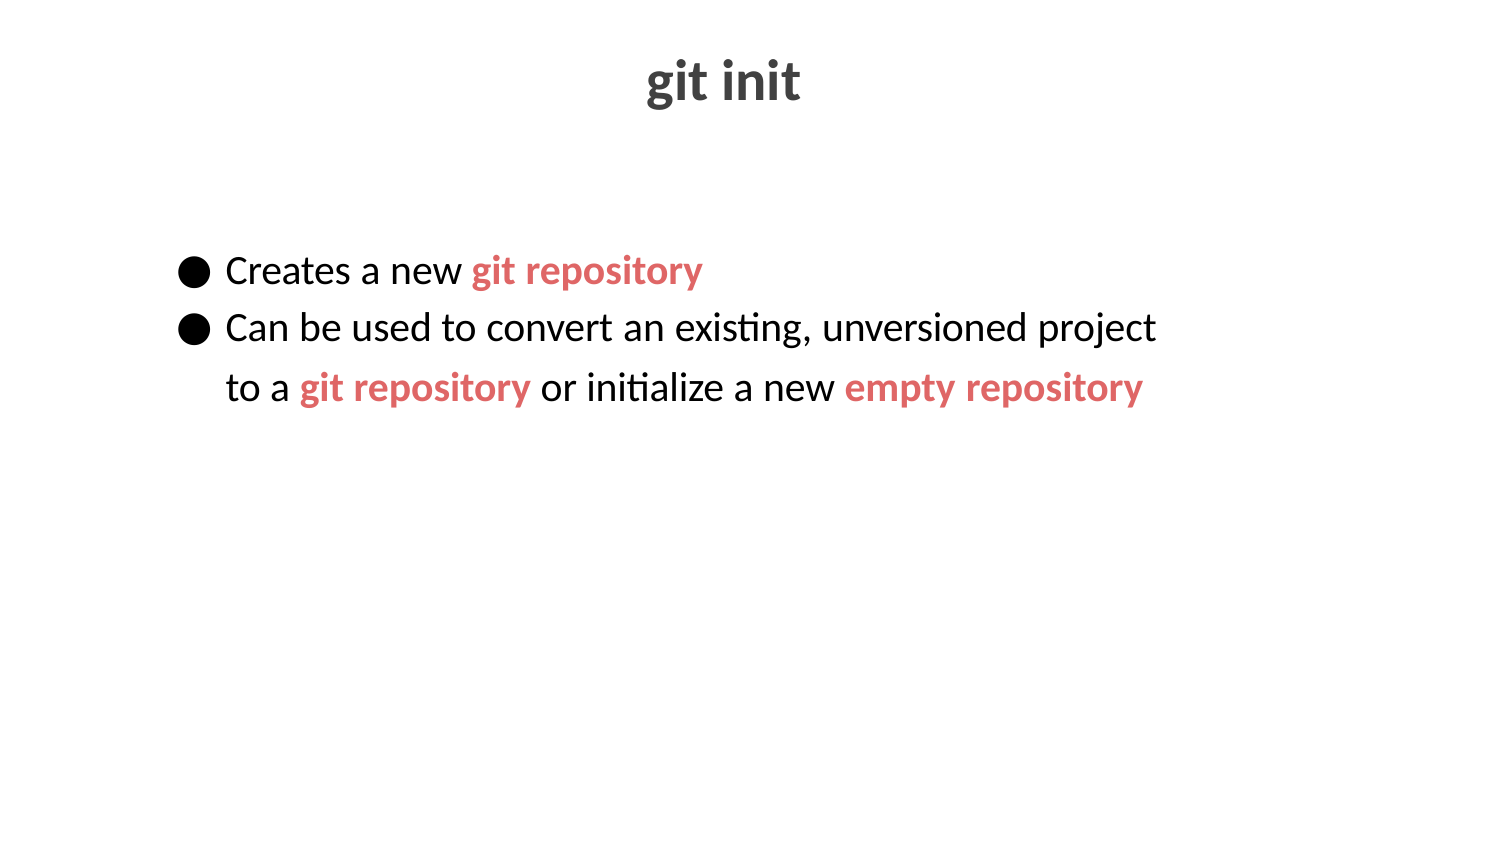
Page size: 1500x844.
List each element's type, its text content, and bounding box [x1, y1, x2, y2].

text_box Creates a new git repository Can be used to convert an existing, unversioned project to a git repository or initialize a new empty repository [174, 234, 1165, 410]
title git init [644, 40, 804, 184]
